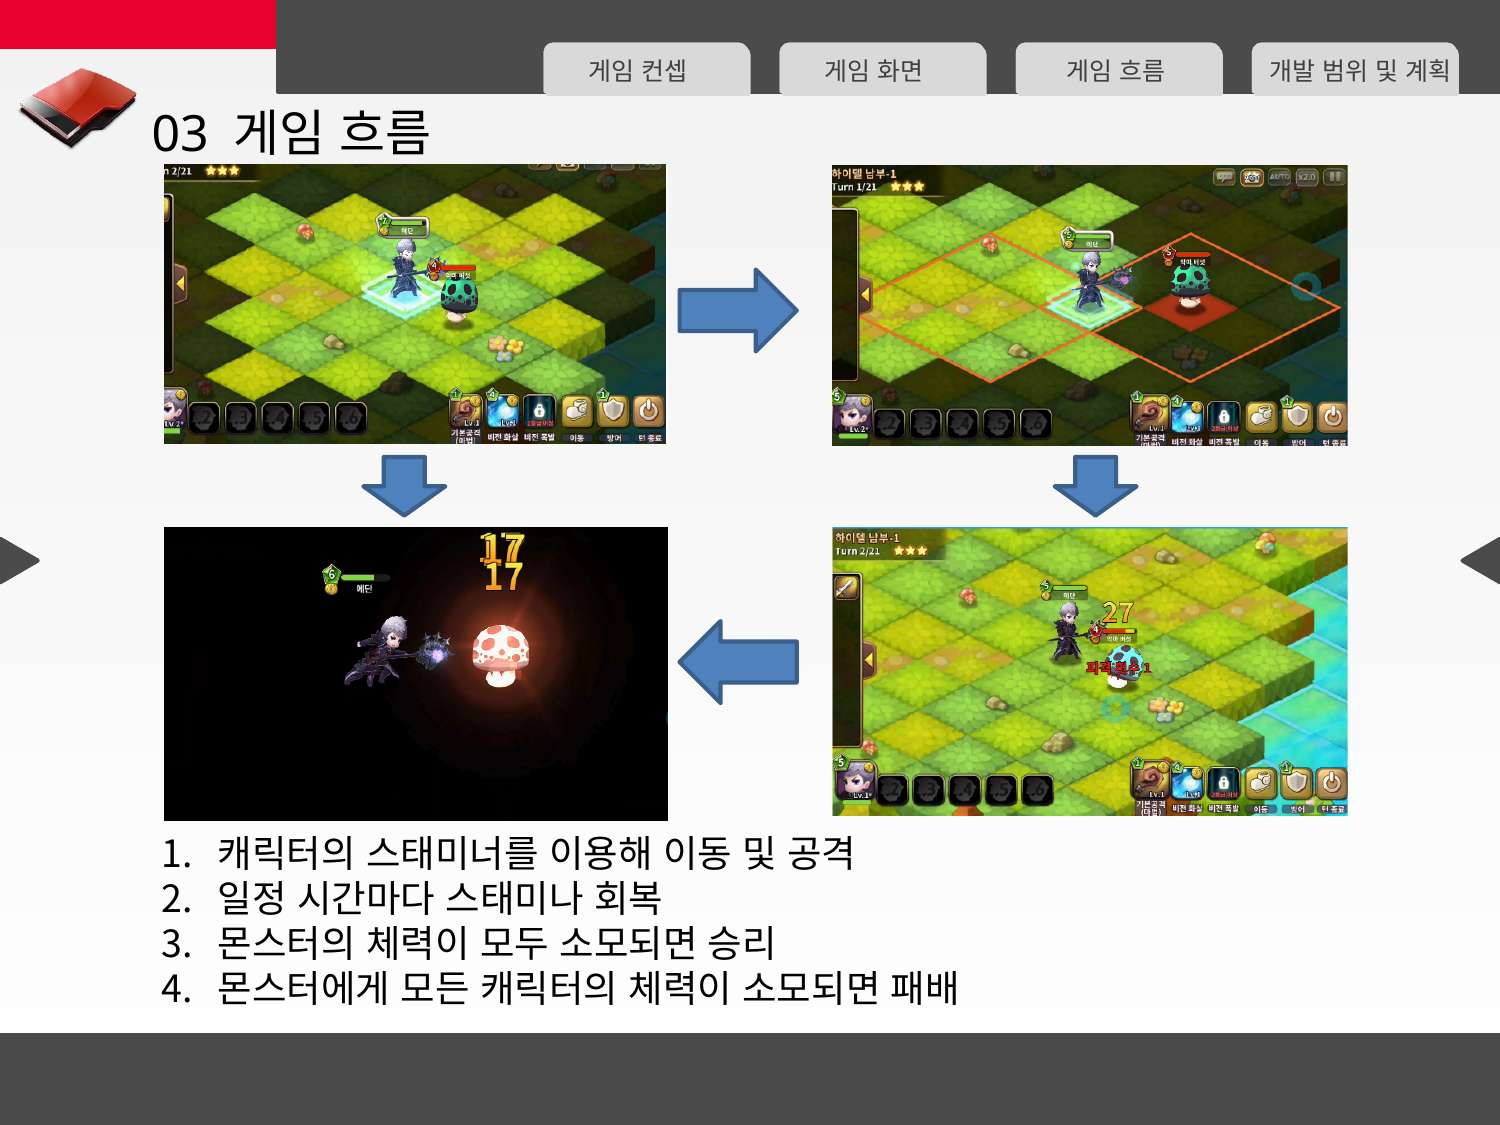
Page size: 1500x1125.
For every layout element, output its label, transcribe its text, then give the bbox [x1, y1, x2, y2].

text_box 캐릭터의 스태미너를 이용해 이동 및 공격 일정 시간마다 스태미나 회복 몬스터의 체력이 모두 소모되면 승리 몬스터에게 모든 캐릭터의 체력이 소모되면 패배 [146, 822, 976, 1018]
text_box [361, 454, 448, 518]
text_box [0, 0, 276, 49]
text_box [1052, 454, 1139, 518]
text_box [1019, 47, 1221, 94]
text_box [1460, 537, 1500, 585]
text_box [677, 267, 799, 354]
picture [831, 527, 1348, 816]
text_box [276, 0, 1500, 94]
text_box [1244, 47, 1477, 94]
picture [14, 37, 138, 162]
picture [163, 527, 669, 821]
text_box 03 게임 흐름 [136, 93, 447, 169]
picture [163, 163, 669, 445]
text_box [0, 1033, 1500, 1125]
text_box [547, 47, 749, 94]
text_box [677, 619, 799, 706]
text_box [0, 537, 40, 585]
picture [831, 164, 1348, 446]
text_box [783, 47, 985, 94]
